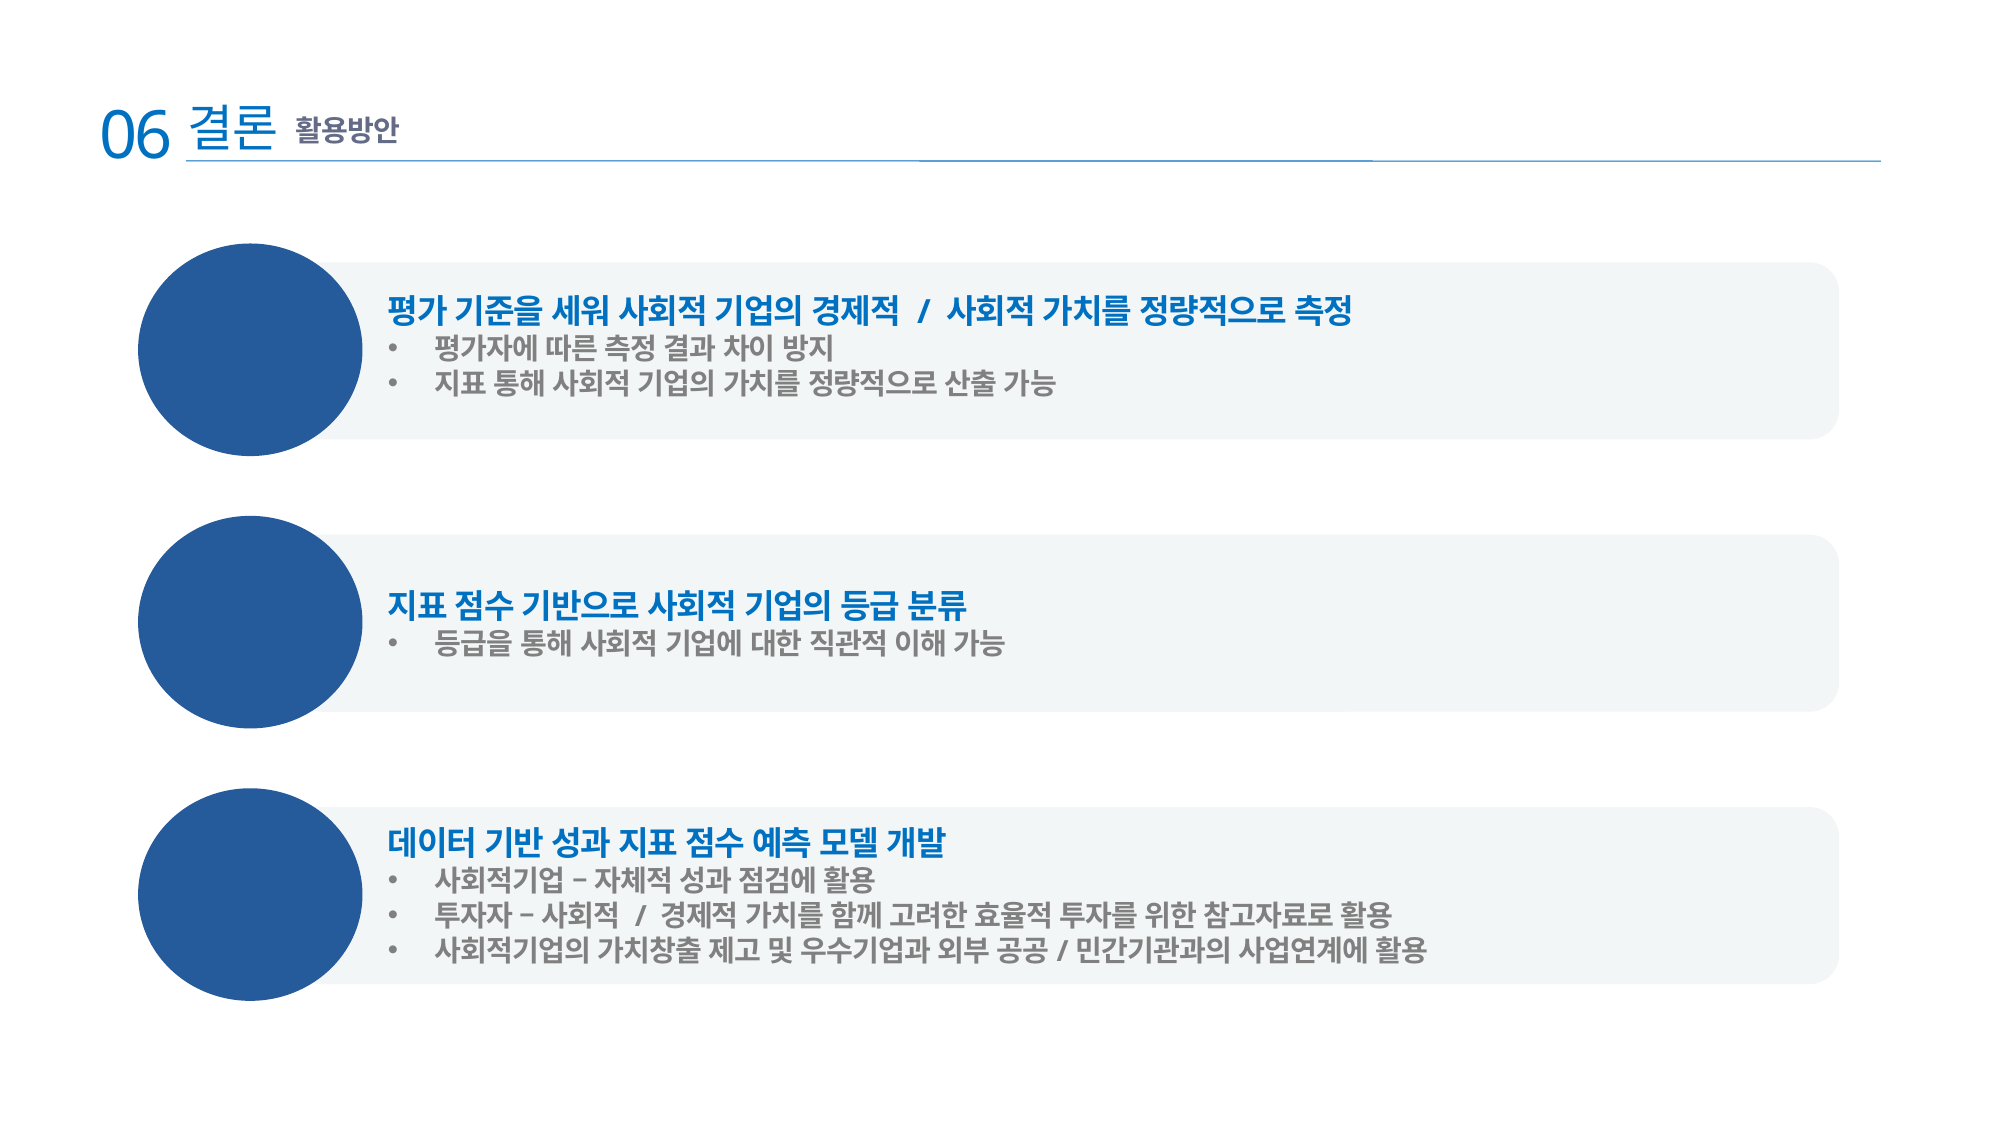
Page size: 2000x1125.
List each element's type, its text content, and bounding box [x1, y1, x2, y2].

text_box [138, 788, 1862, 1001]
text_box 활용방안 [295, 101, 401, 148]
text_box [138, 243, 1862, 457]
text_box 결론 [187, 90, 279, 156]
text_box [138, 515, 1862, 729]
text_box 06 [99, 84, 173, 173]
